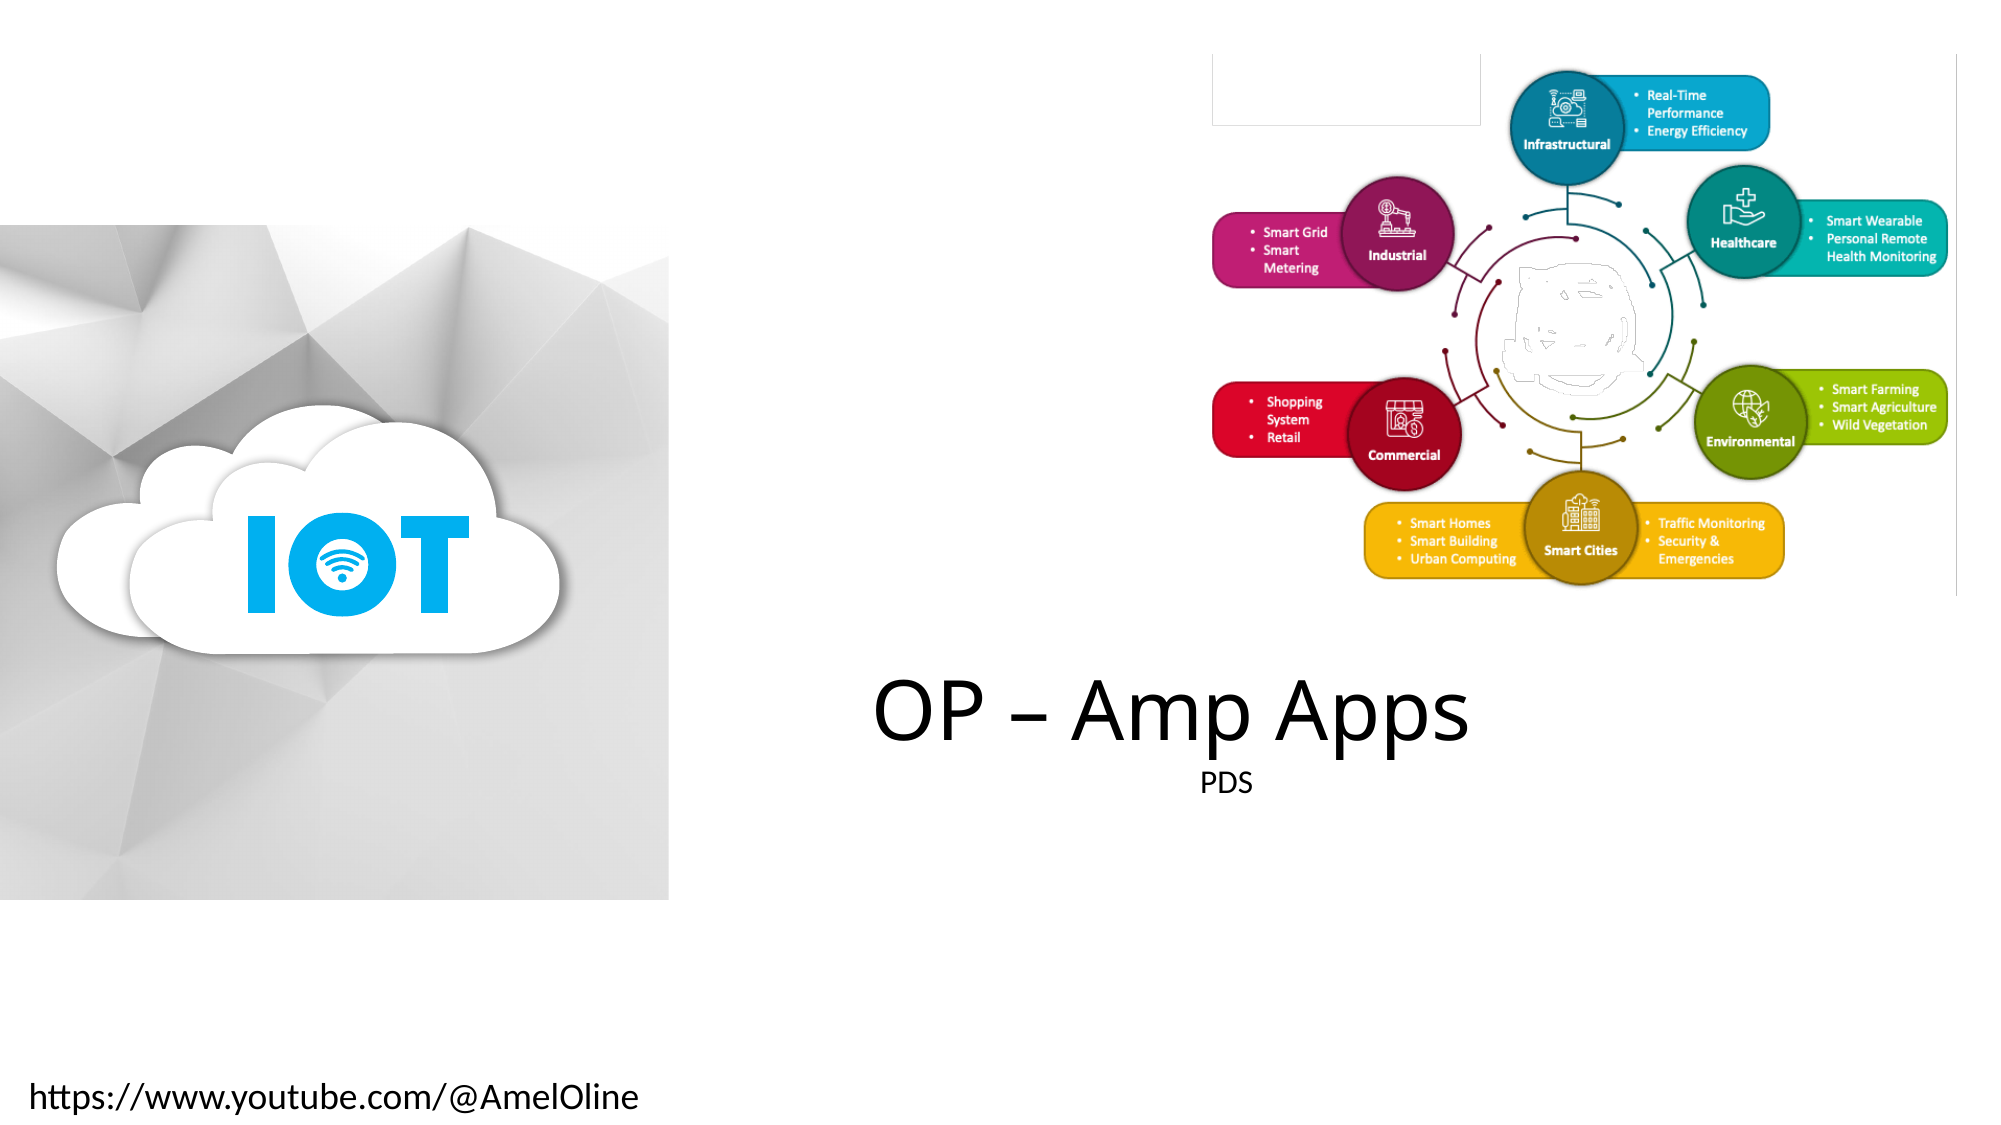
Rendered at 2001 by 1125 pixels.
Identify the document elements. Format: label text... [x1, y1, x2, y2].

text_box https://www.youtube.com/@AmelOline [13, 1064, 655, 1125]
subtitle PDS [761, 757, 1693, 932]
picture [0, 224, 669, 900]
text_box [56, 405, 560, 655]
picture [1208, 54, 1970, 596]
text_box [248, 513, 468, 616]
title OP – Amp Apps [746, 654, 1597, 766]
